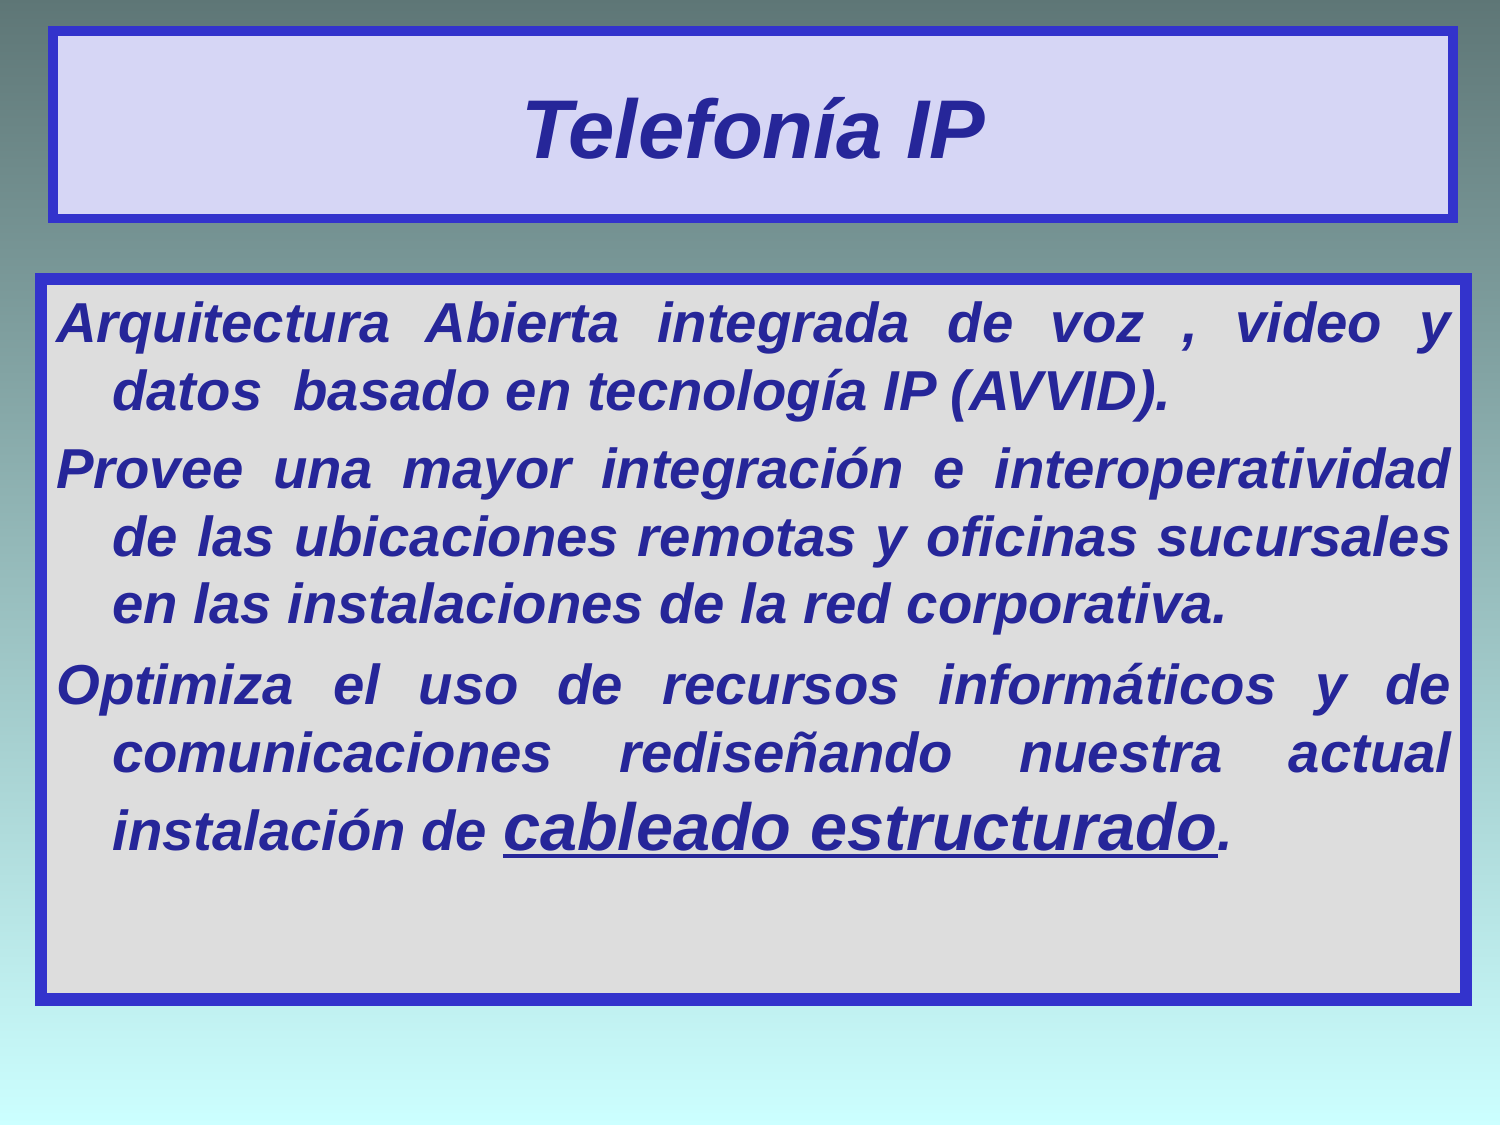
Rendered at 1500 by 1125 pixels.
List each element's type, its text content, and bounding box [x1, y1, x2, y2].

list Arquitectura Abierta integrada de voz , video y datos basado en tecnología IP (AVVID). Provee una mayor integración e interoperatividad de las ubicaciones remotas y oficinas sucursales en las instalaciones de la red corporativa. Optimiza el uso de recursos informáticos y de comunicaciones rediseñando nuestra actual instalación de cableado estructurado. [40, 278, 1467, 1000]
title Telefonía IP [52, 30, 1454, 219]
